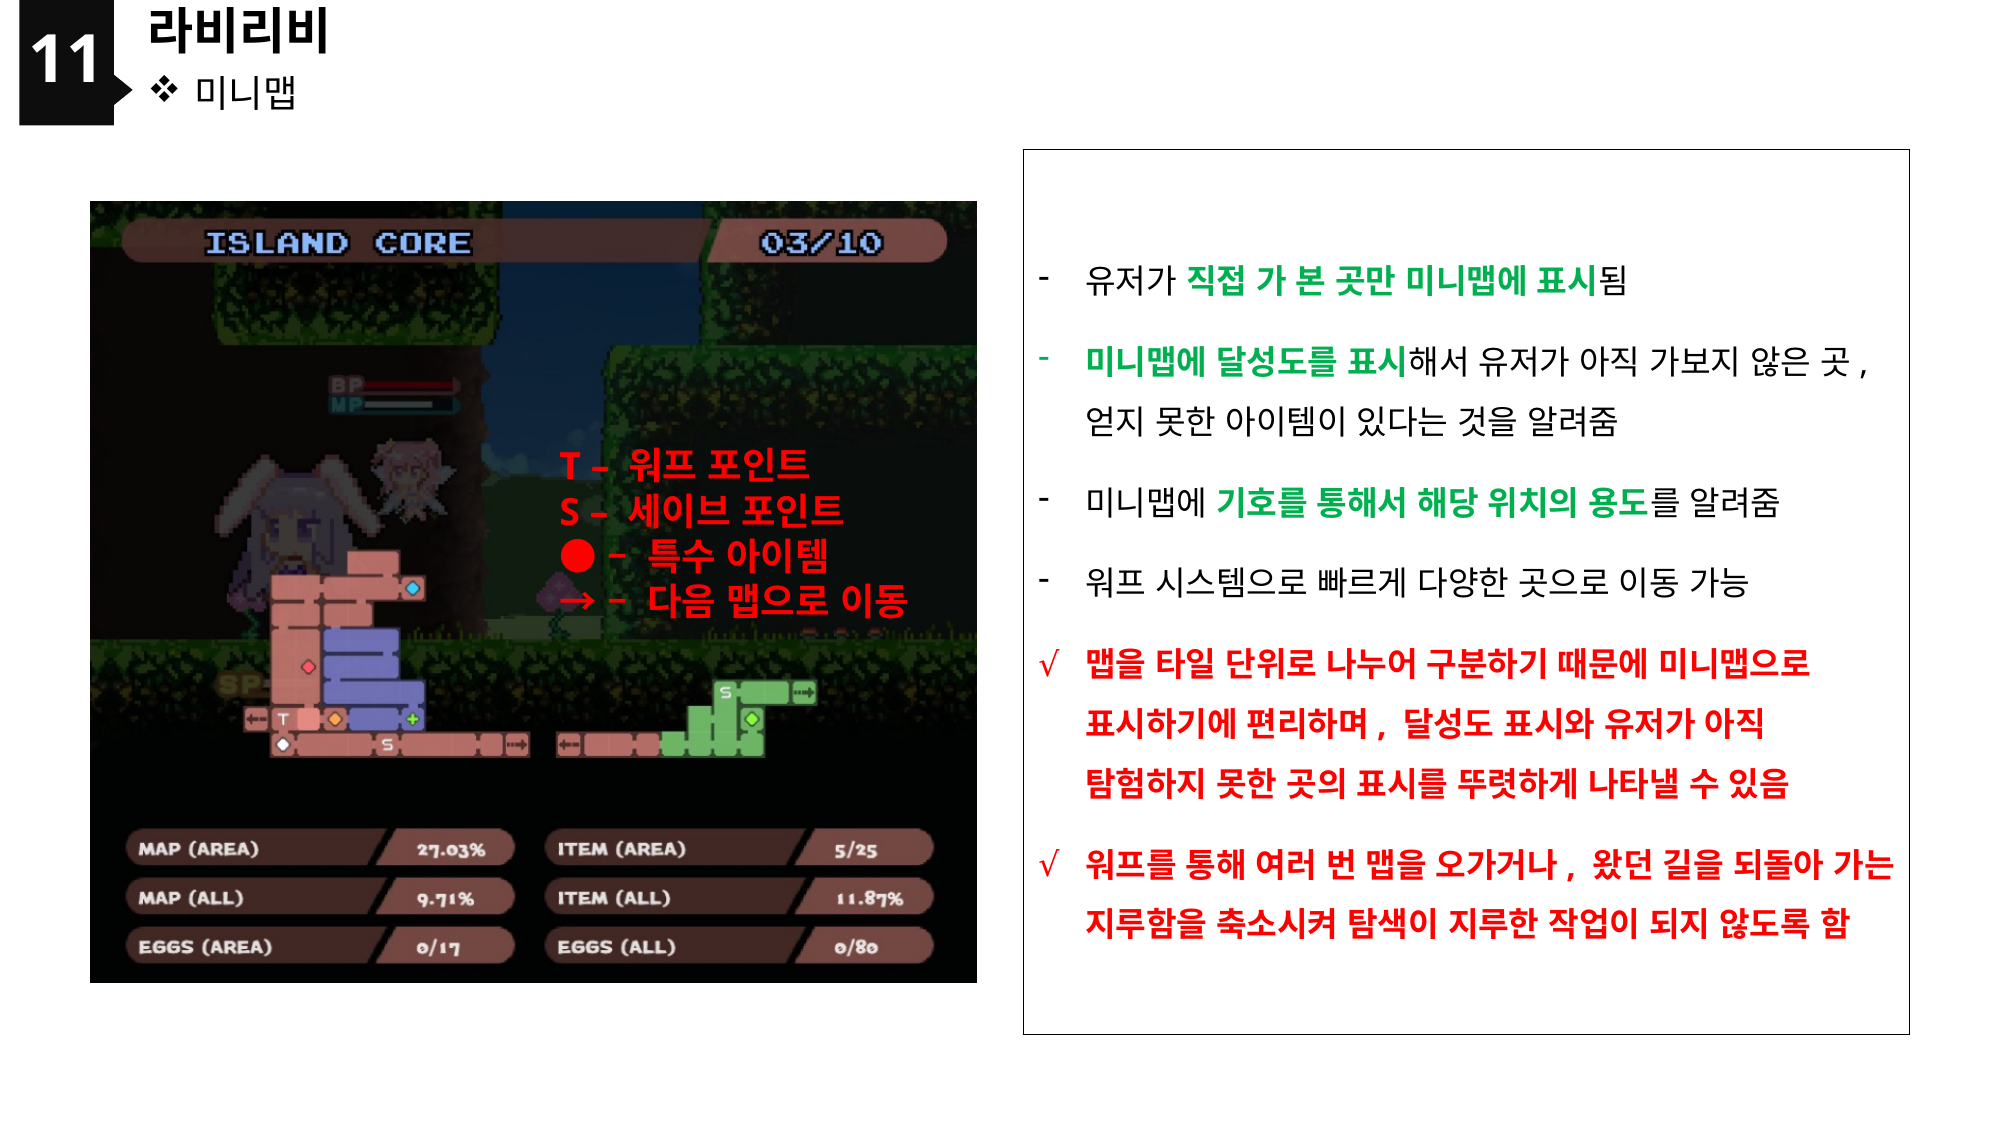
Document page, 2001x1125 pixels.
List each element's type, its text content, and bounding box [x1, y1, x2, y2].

list 미니맵 [132, 68, 1237, 123]
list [90, 201, 977, 983]
list 라비리비 [132, 0, 1237, 67]
list 유저가 직접 가 본 곳만 미니맵에 표시됨 미니맵에 달성도를 표시해서 유저가 아직 가보지 않은 곳, 얻지 못한 아이템이 있다는 것을 알려줌 미니맵에 기호를 통해서 해당 위치의 용도를 알려줌 워프 시스템으로 빠르게 다양한 곳으로 이동 가능 맵을 타일 단위로 나누어 구분하기 때문에 미니맵으로 표시하기에 편리하며, 달성도 표시와 유저가 아직 탐험하지 못한 곳의 표시를 뚜렷하게 나타낼 수 있음 워프를 통해 여러 번 맵을 오가거나, 왔던 길을 되돌아 가는 지루함을 축소시켜 탐색이 지루한 작업이 되지 않도록 함 [1023, 149, 1910, 1035]
list 11 [0, 0, 133, 123]
